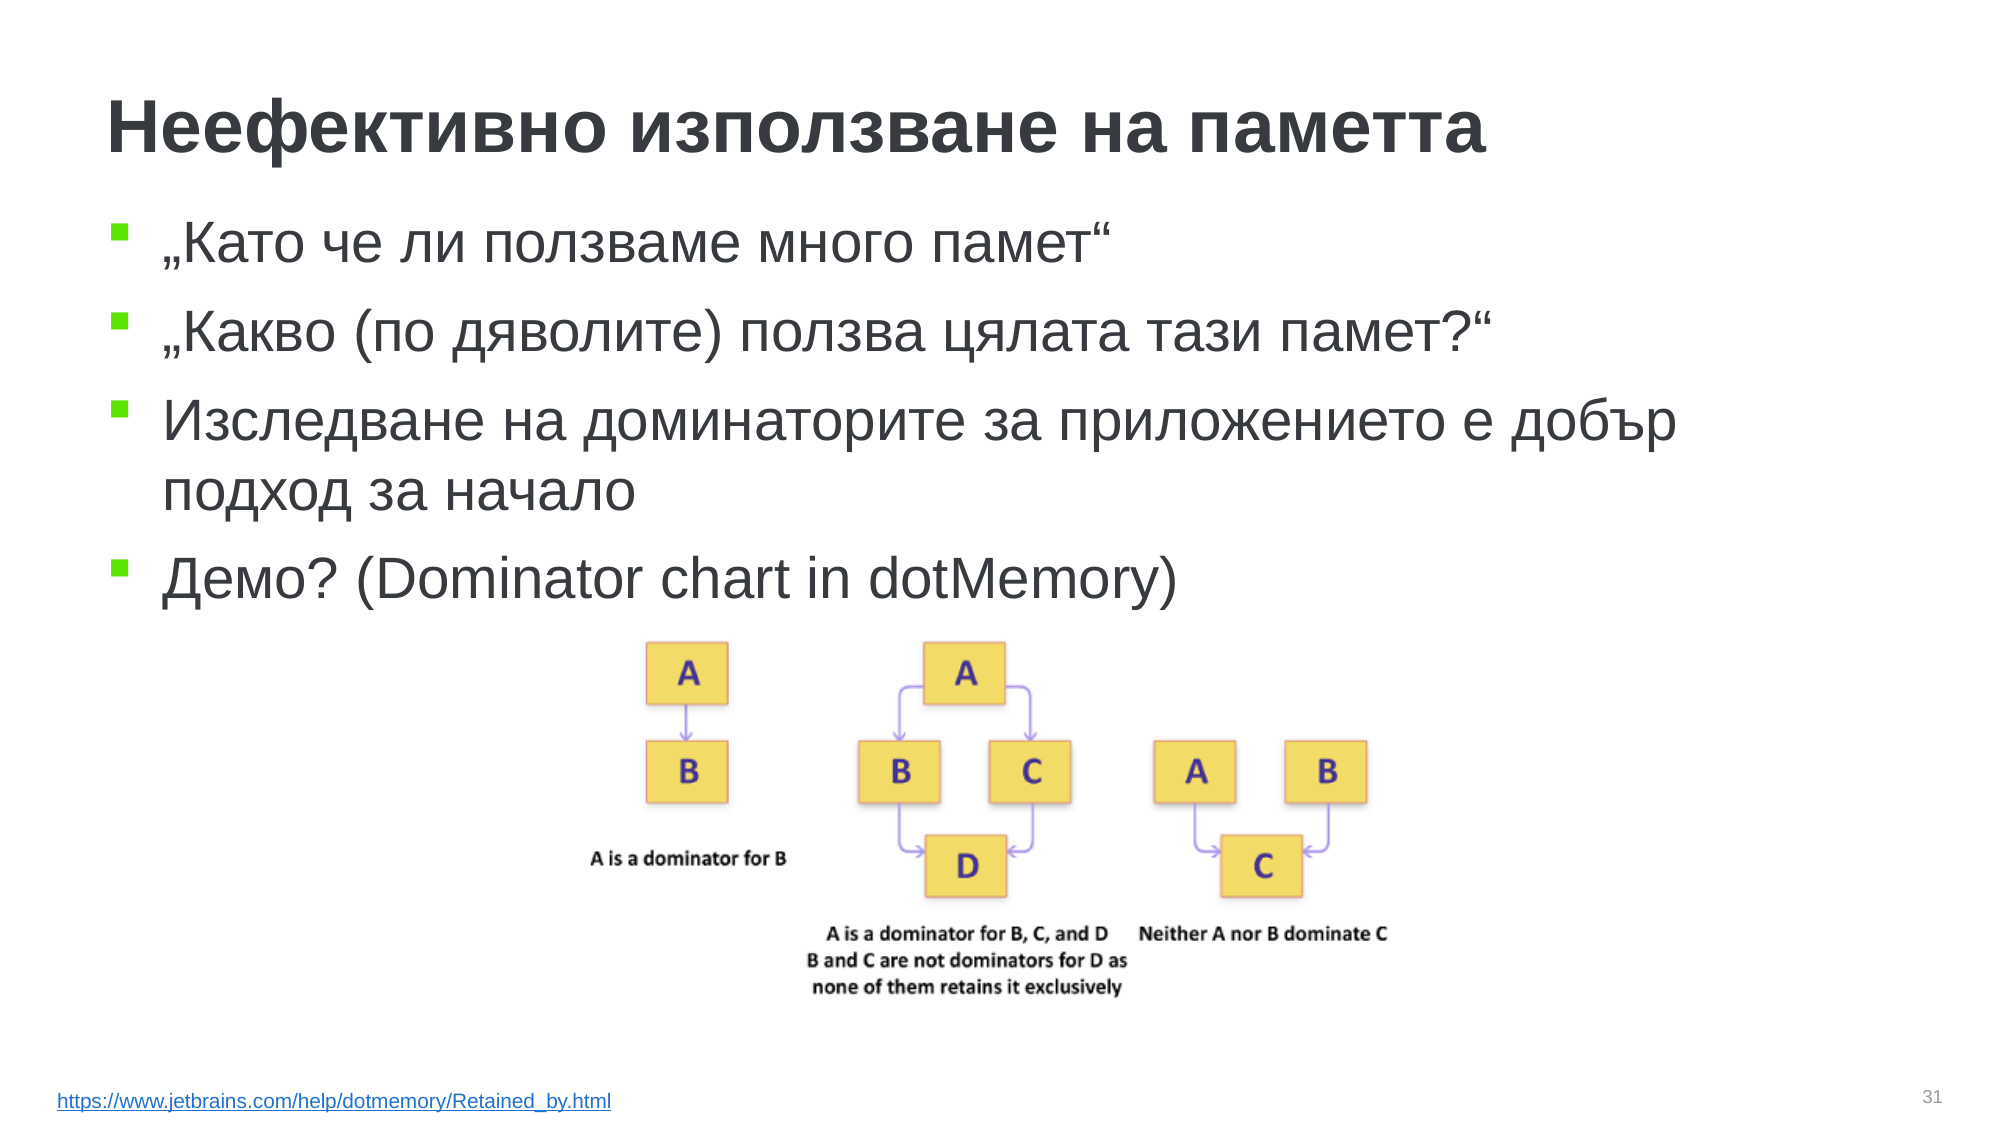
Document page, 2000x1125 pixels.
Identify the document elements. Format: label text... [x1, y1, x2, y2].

list „Като че ли ползваме много памет“ „Какво (по дяволите) ползва цялата тази памет?“ Изследване на доминаторите за приложението е добър подход за начало Демо? (Dominator chart in dotMemory) [91, 196, 1888, 1046]
text_box https://www.jetbrains.com/help/dotmemory/Retained_by.html [42, 1080, 822, 1121]
title Неефективно използване на паметта [91, 80, 1888, 177]
picture [585, 638, 1394, 1002]
